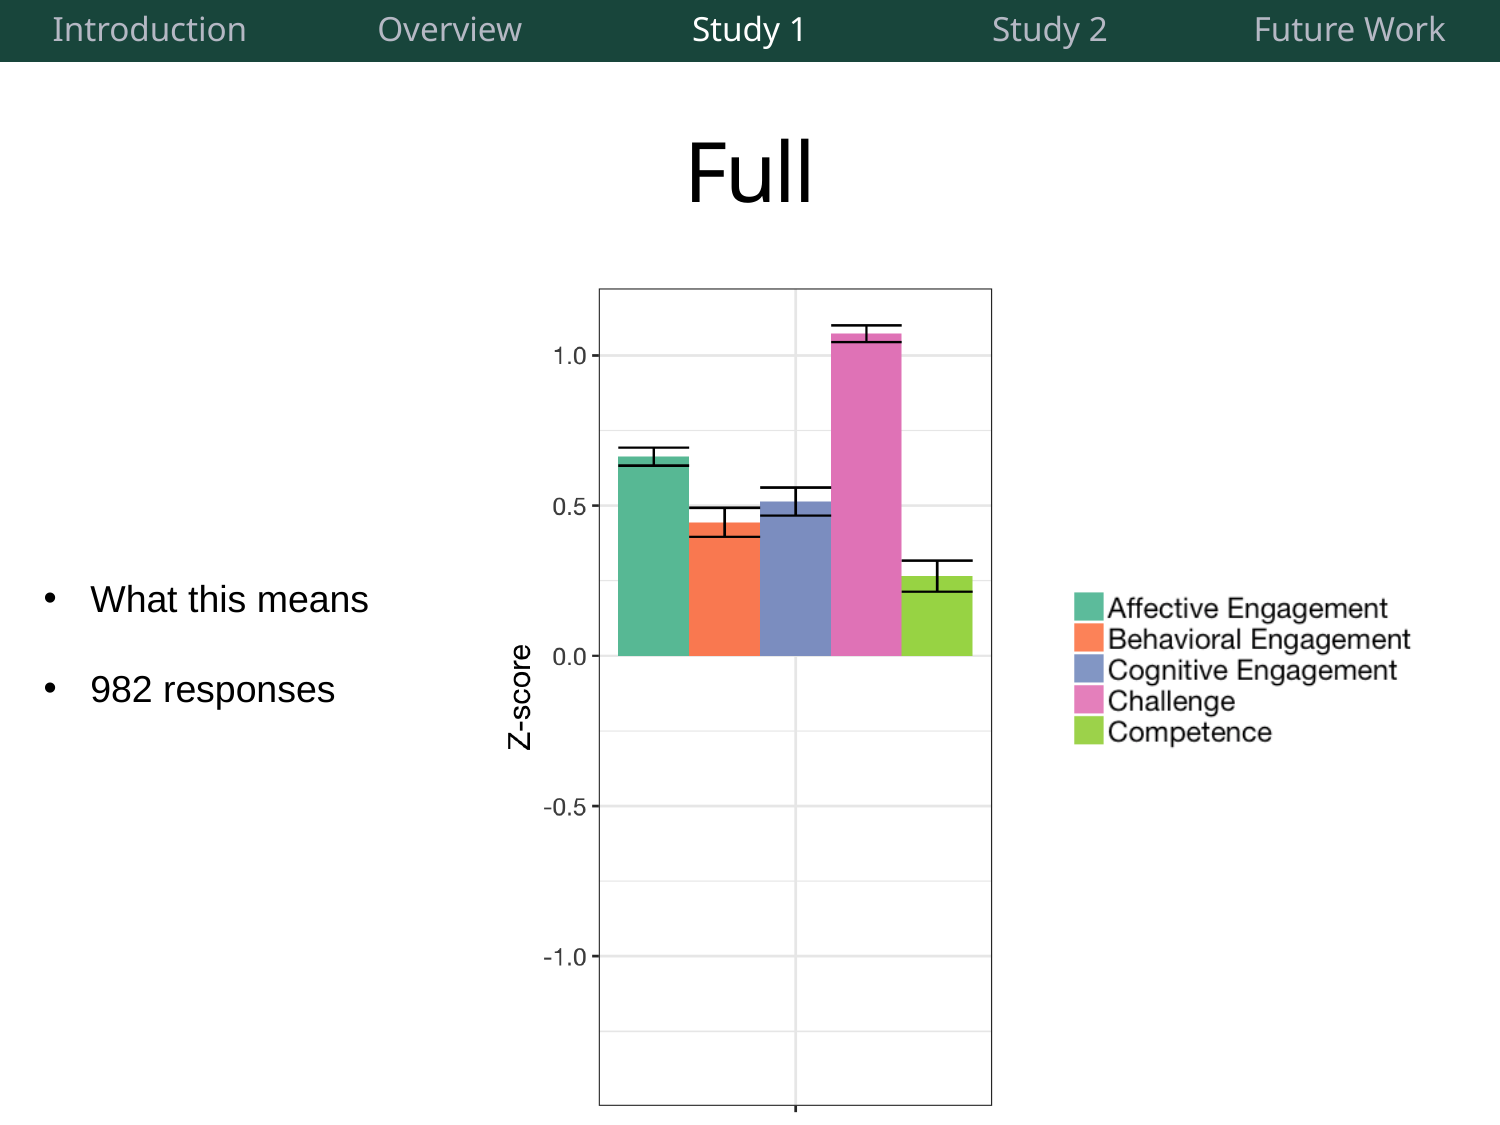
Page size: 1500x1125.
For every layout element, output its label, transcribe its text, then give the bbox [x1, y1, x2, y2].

title Full [75, 87, 1425, 250]
table_header Study 2 [900, 0, 1200, 62]
table_header Future Work [1200, 0, 1500, 62]
table_header Study 1 [600, 0, 900, 62]
picture [494, 275, 1006, 1125]
text_box What this means 982 responses [28, 567, 491, 763]
picture [1061, 567, 1426, 766]
table_header Introduction [0, 0, 300, 62]
table_header Overview [300, 0, 600, 62]
